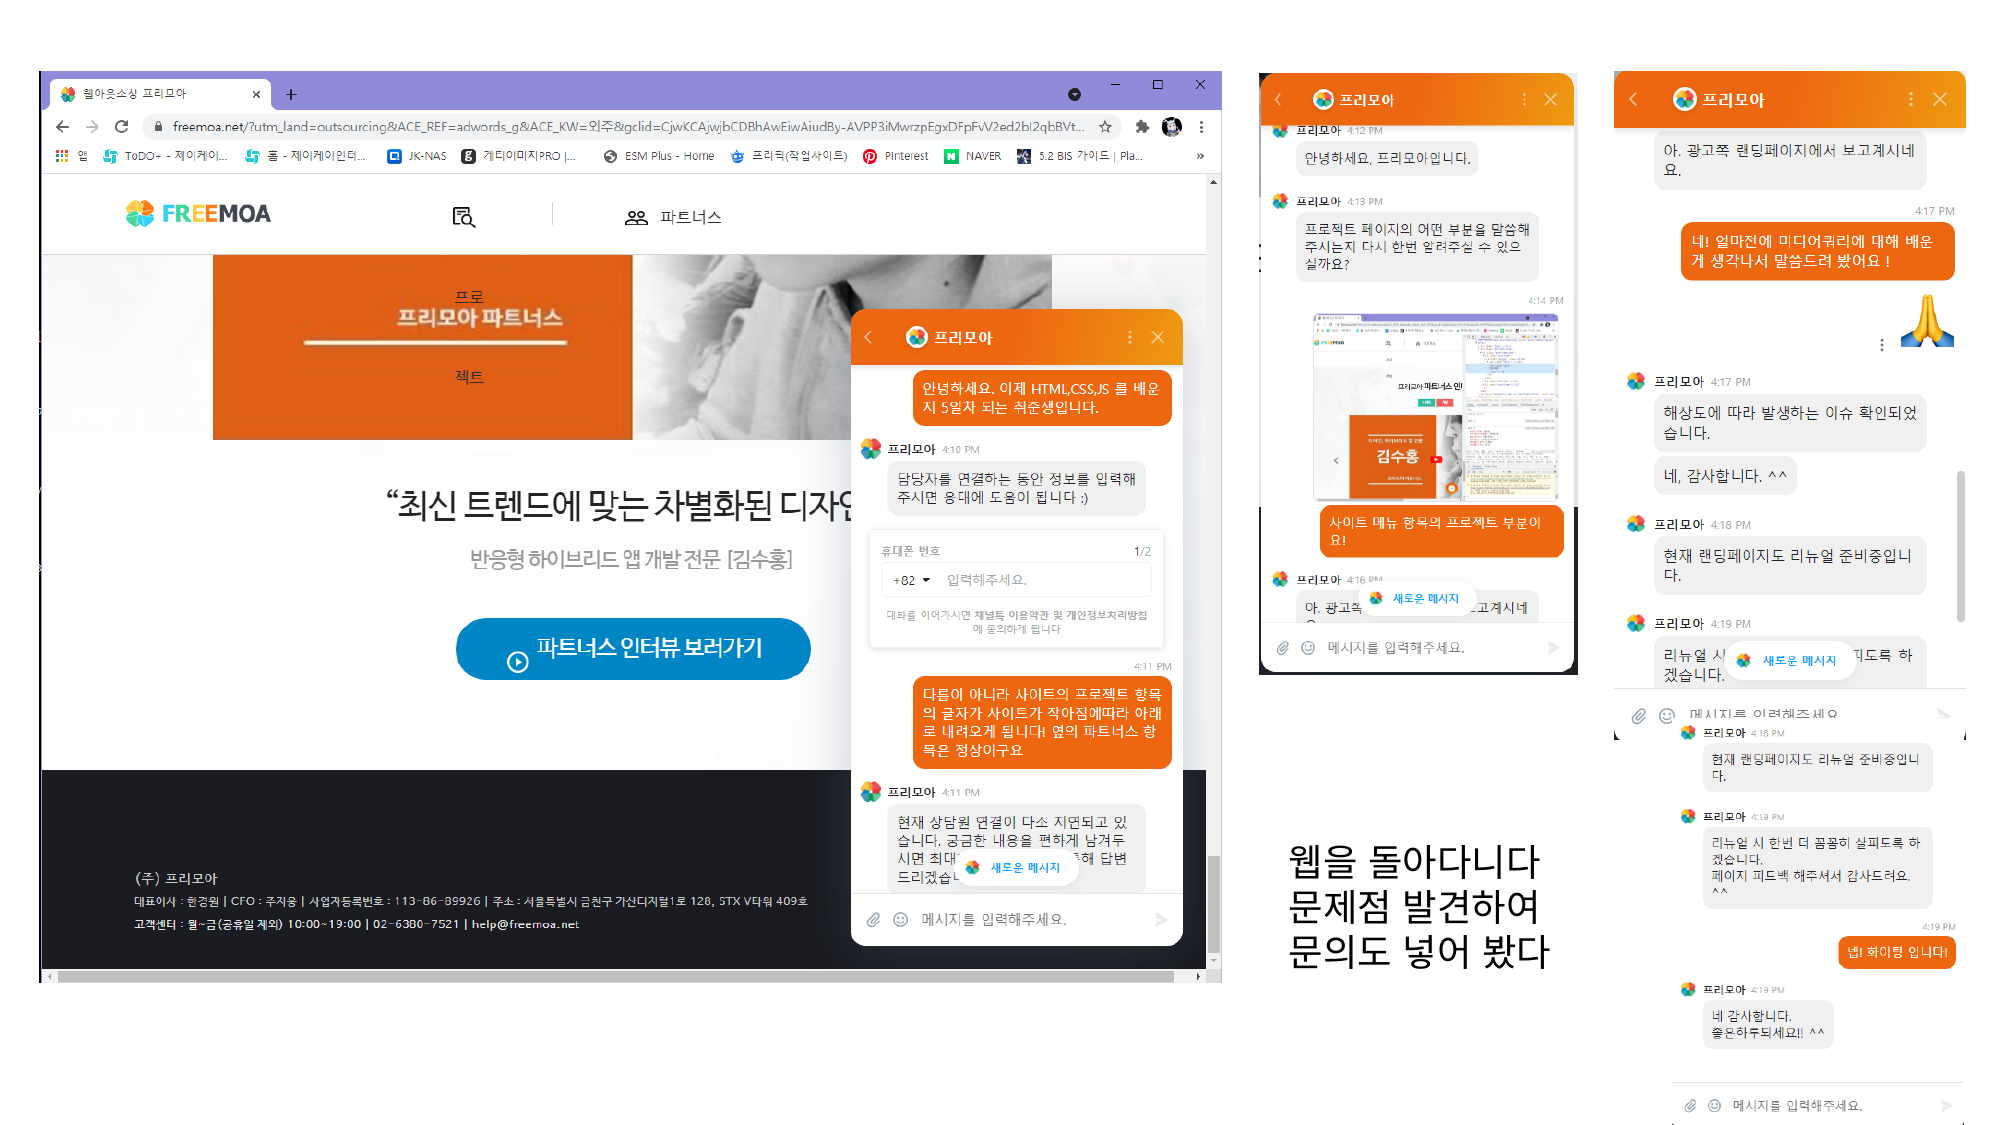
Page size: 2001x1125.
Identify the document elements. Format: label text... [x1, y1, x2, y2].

text_box 웹을 돌아다니다 문제점 발견하여 문의도 넣어 봤다 [1274, 831, 1567, 982]
picture [39, 71, 1222, 984]
picture [1259, 73, 1578, 675]
picture [1614, 71, 1966, 1125]
